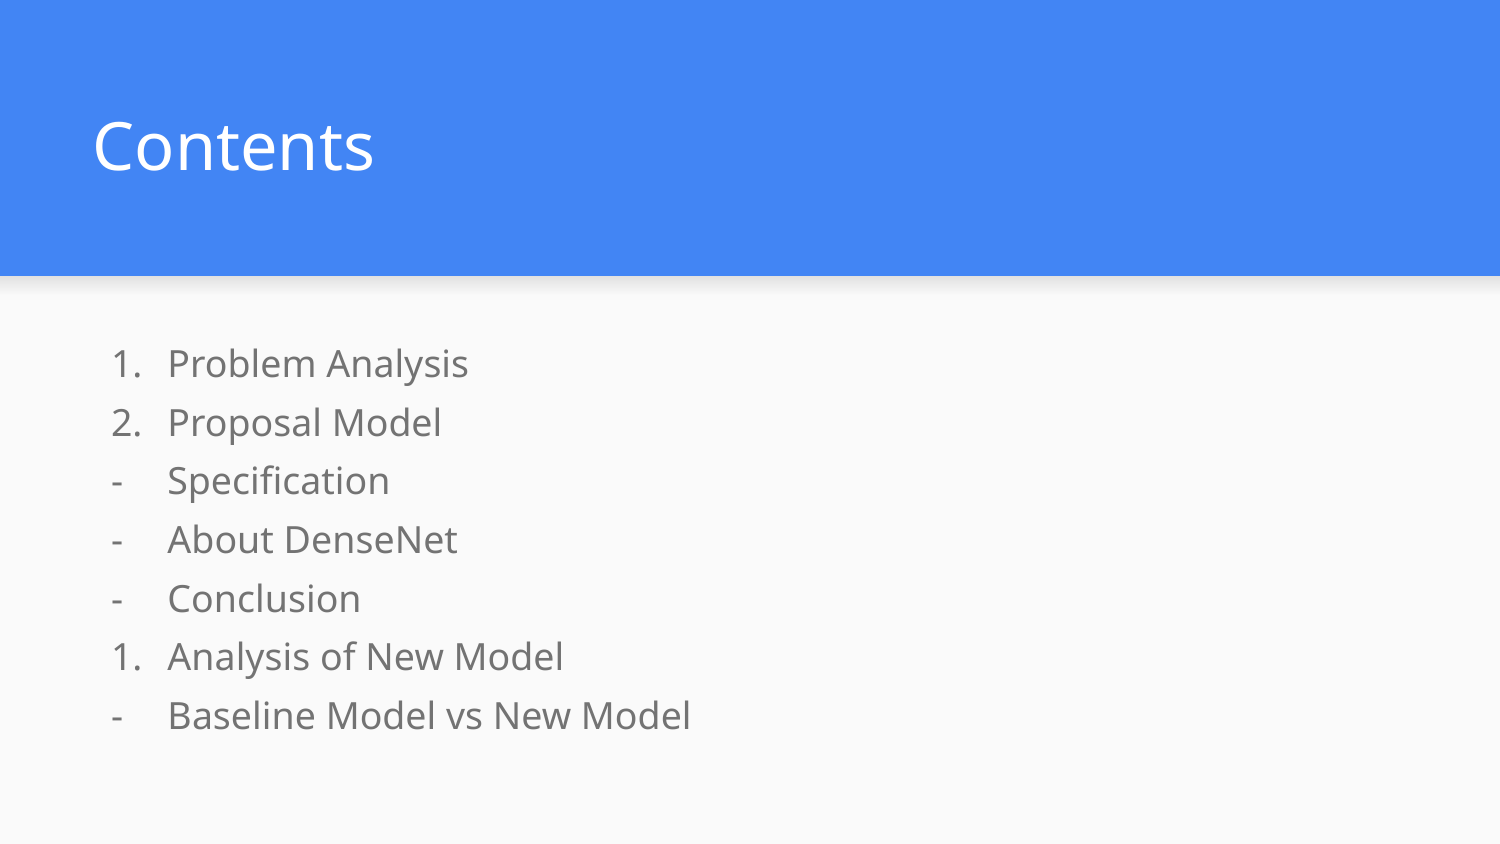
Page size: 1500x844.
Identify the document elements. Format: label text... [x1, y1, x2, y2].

title Contents [77, 41, 1427, 248]
list Problem Analysis Proposal Model Specification About DenseNet Conclusion Analysis of New Model Baseline Model vs New Model [77, 314, 1427, 760]
